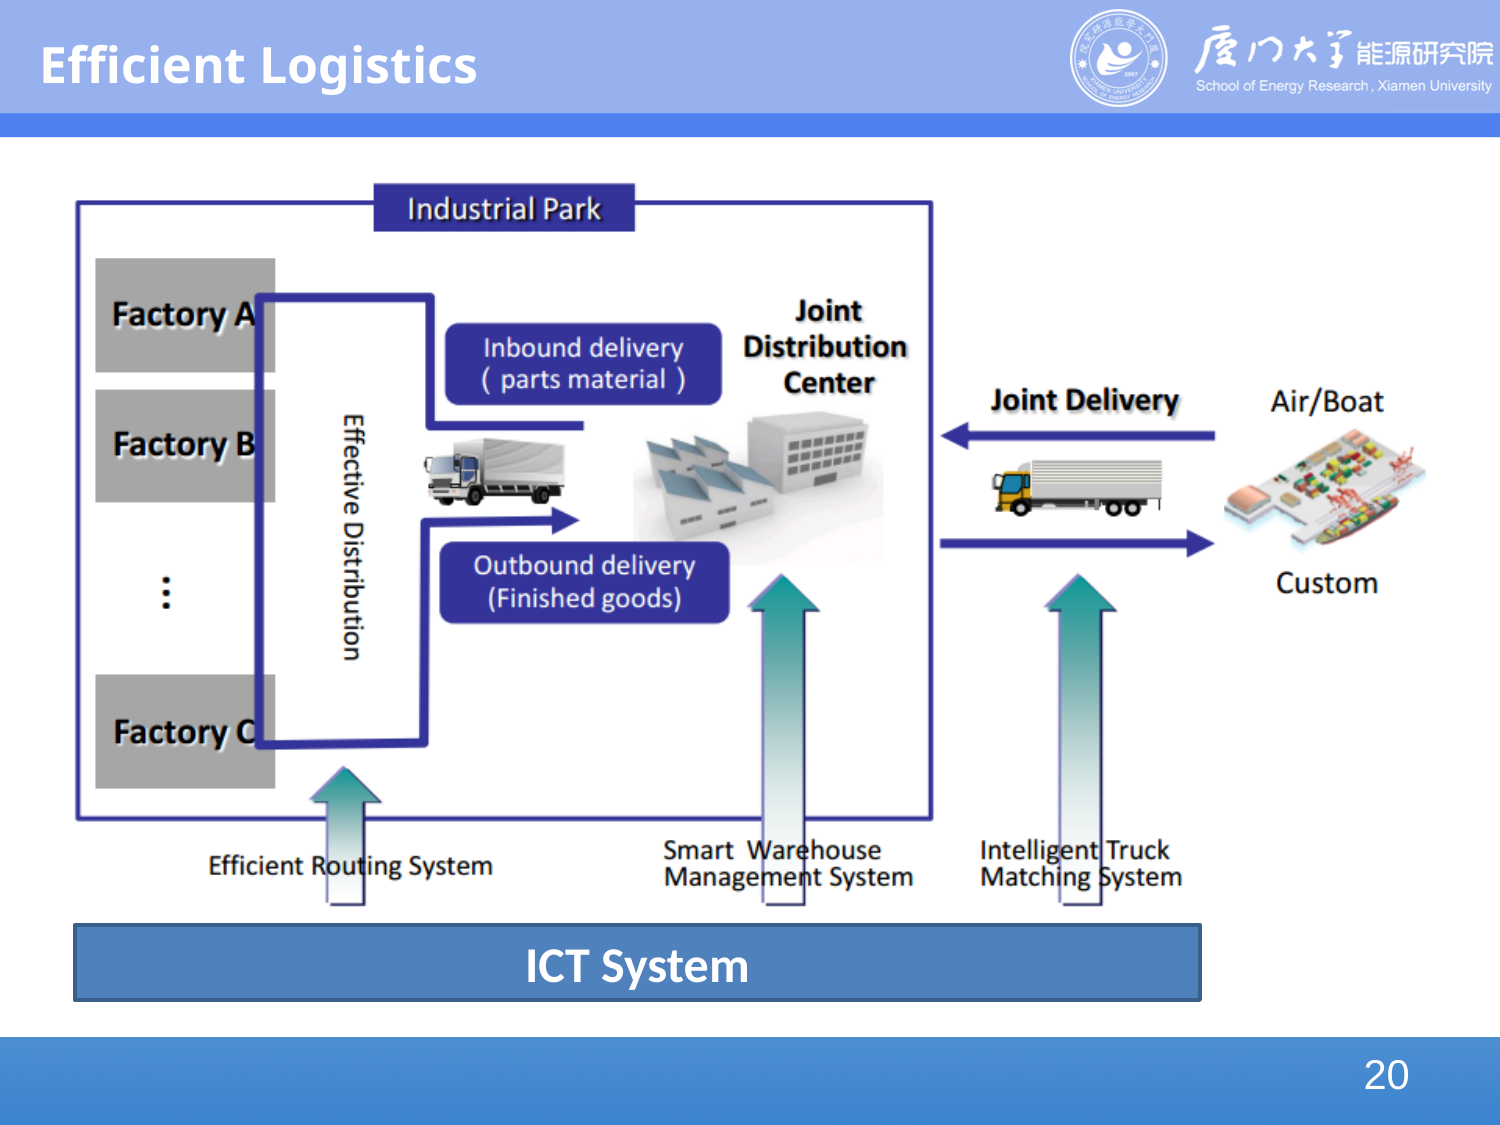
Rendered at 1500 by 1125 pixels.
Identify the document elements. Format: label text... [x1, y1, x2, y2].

text_box Efficient Logistics [24, 26, 1263, 102]
picture [1070, 9, 1493, 107]
picture [66, 174, 1434, 912]
picture [0, 1037, 1500, 1125]
text_box ICT System [73, 923, 1202, 1002]
slide_number 20 [1074, 1042, 1425, 1103]
